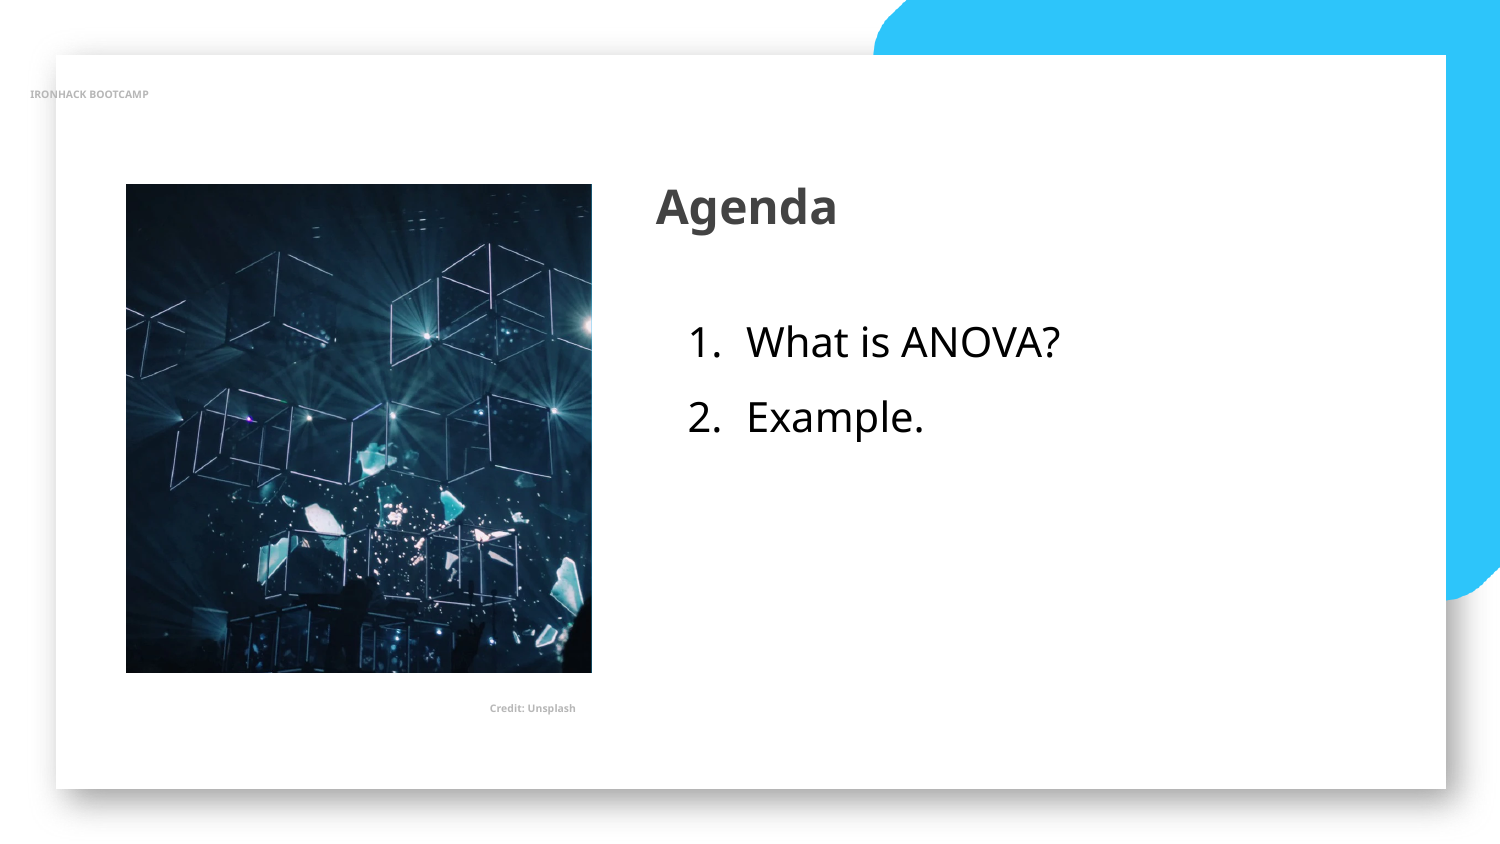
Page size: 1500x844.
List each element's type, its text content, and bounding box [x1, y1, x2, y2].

picture [0, 0, 1500, 844]
text_box IRONHACK BOOTCAMP [15, 71, 354, 108]
text_box What is ANOVA? Example. [655, 275, 1368, 656]
text_box Agenda [640, 161, 1301, 279]
text_box Credit: Unsplash [253, 685, 592, 722]
